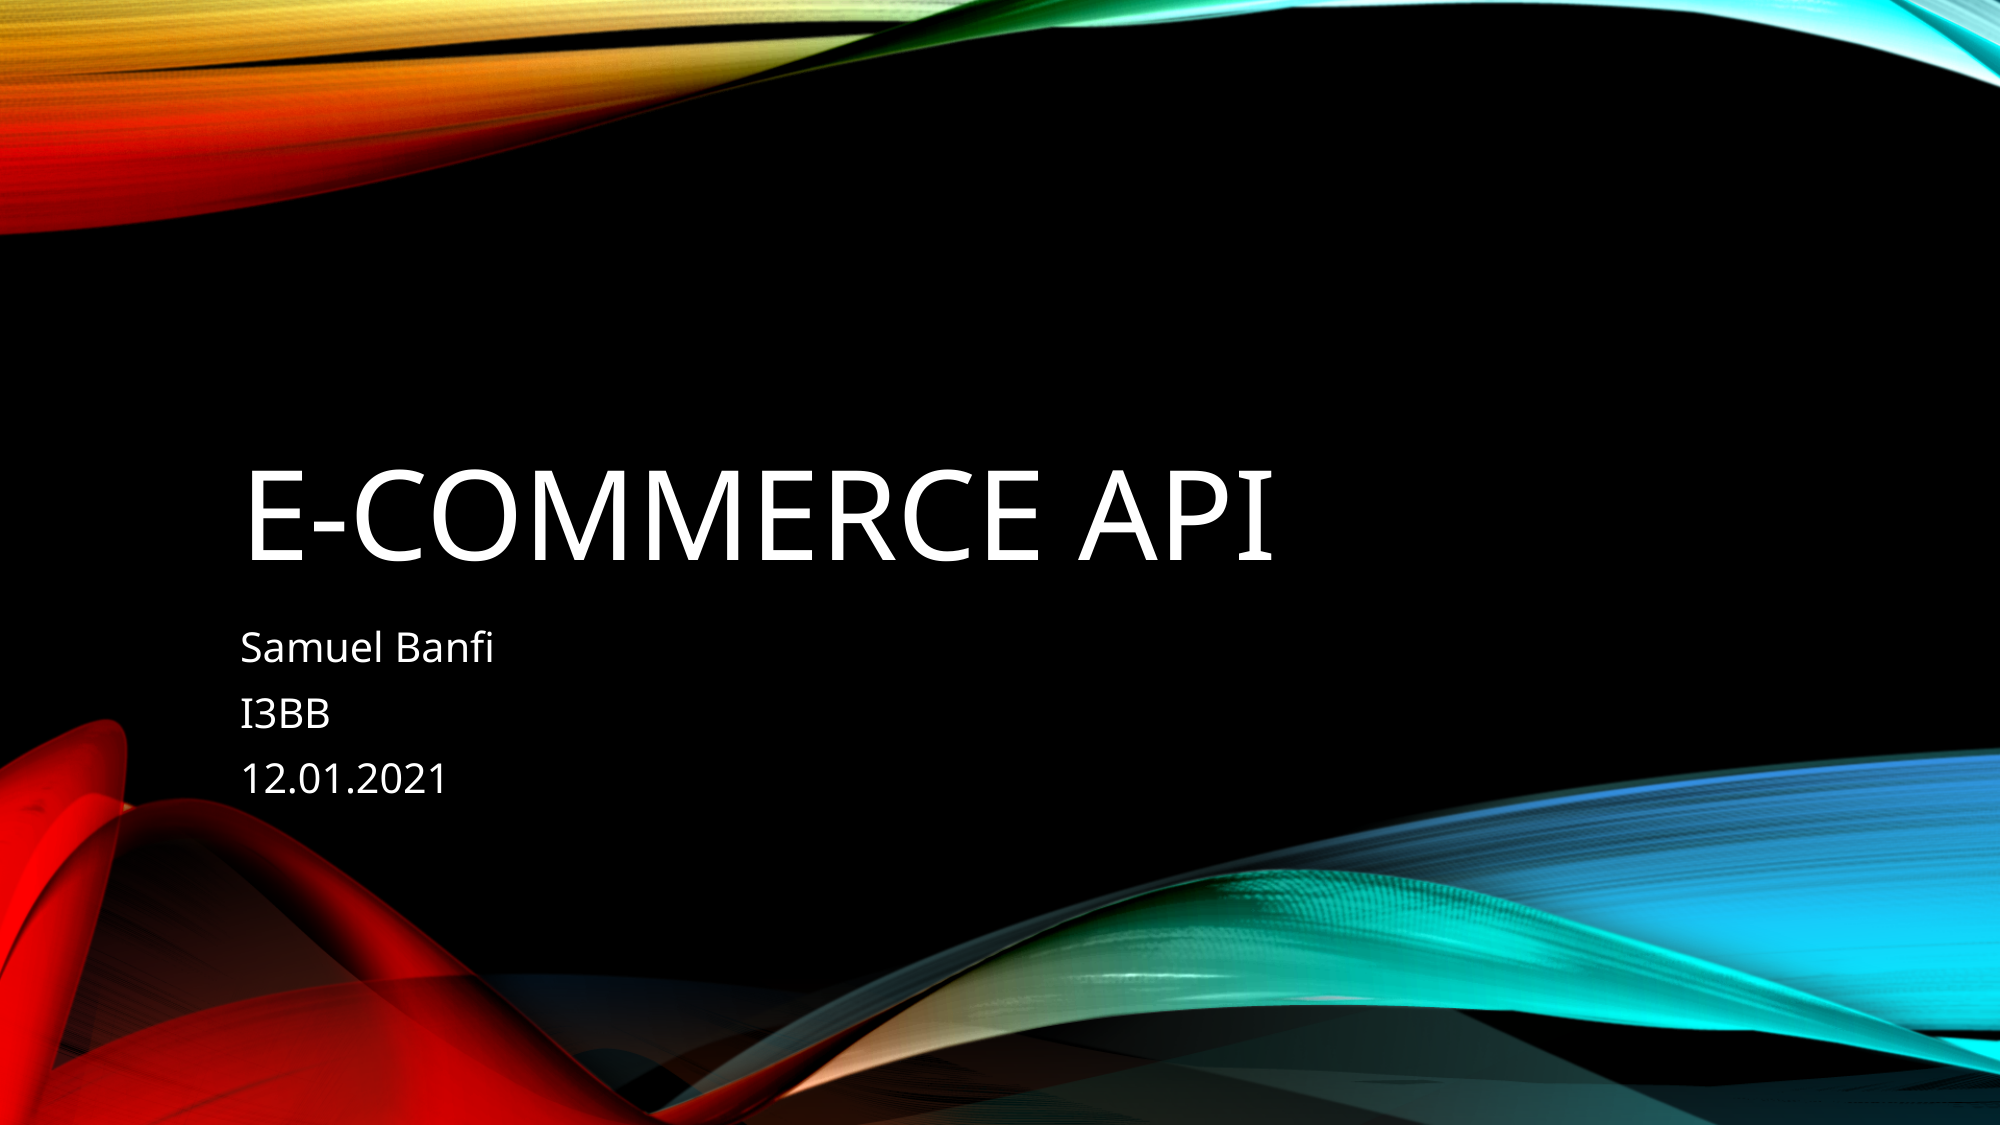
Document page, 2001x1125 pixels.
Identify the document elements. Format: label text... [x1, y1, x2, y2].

picture [0, 717, 2000, 1125]
subtitle Samuel Banfi I3BB 12.01.2021 [225, 619, 1775, 811]
picture [0, 0, 2000, 237]
title E-Commerce api [225, 295, 1775, 596]
